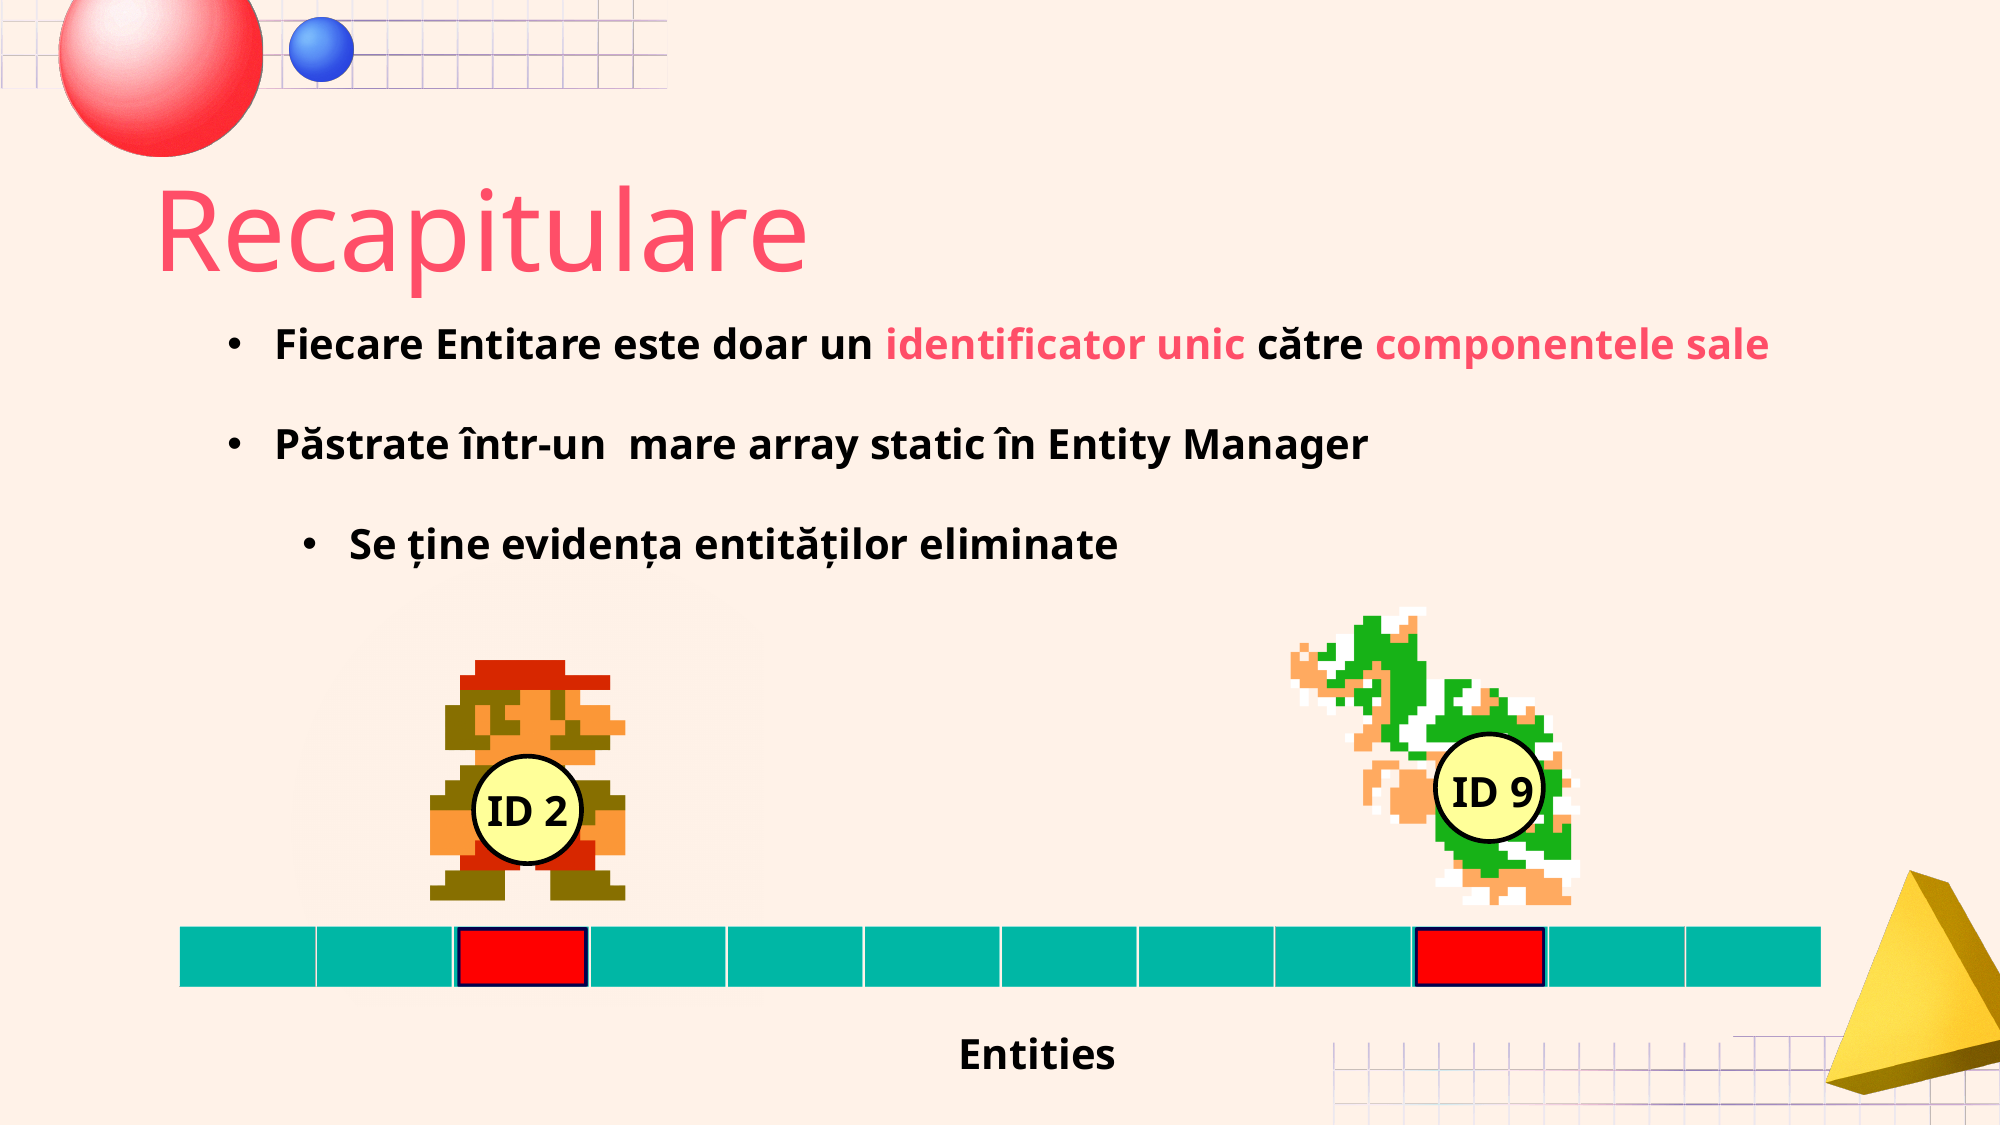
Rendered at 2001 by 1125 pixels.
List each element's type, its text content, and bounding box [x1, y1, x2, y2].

picture [1332, 870, 2000, 1125]
text_box Fiecare Entitare este doar un identificator unic către componentele sale Păstrate într-un mare array static în Entity Manager Se ține evidența entităților eliminate [137, 302, 1893, 583]
picture [0, 0, 668, 157]
picture [179, 469, 1821, 1043]
text_box Recapitulare [137, 149, 1863, 302]
text_box Entities [179, 1012, 1821, 1093]
